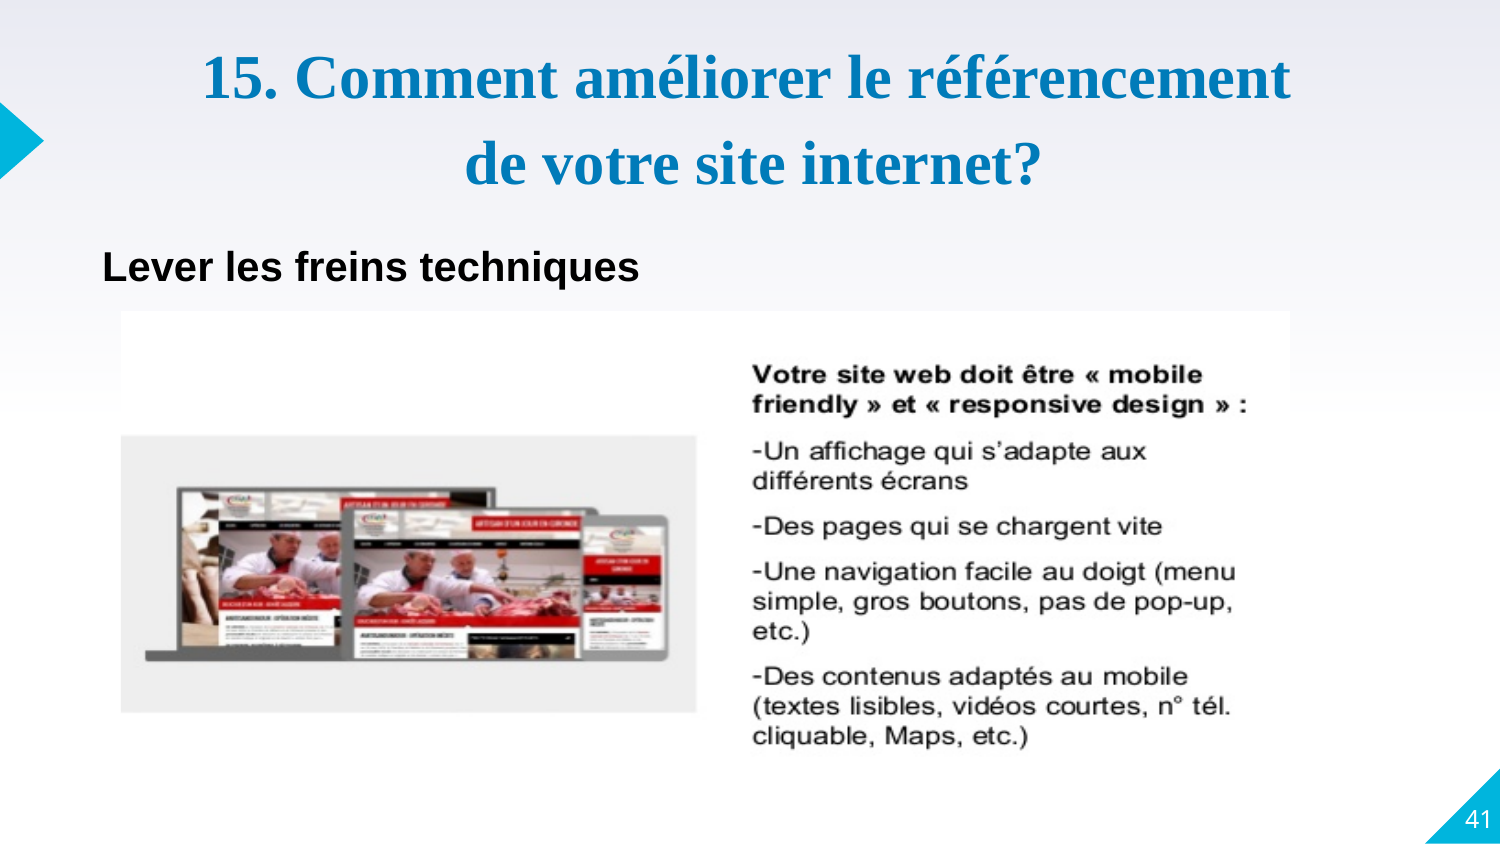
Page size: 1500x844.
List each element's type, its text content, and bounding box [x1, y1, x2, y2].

list Lever les freins techniques [27, 201, 1407, 803]
slide_number 41 [1418, 760, 1494, 838]
title 15. Comment améliorer le référencement de votre site internet? [0, 24, 1500, 202]
picture [120, 311, 1302, 803]
